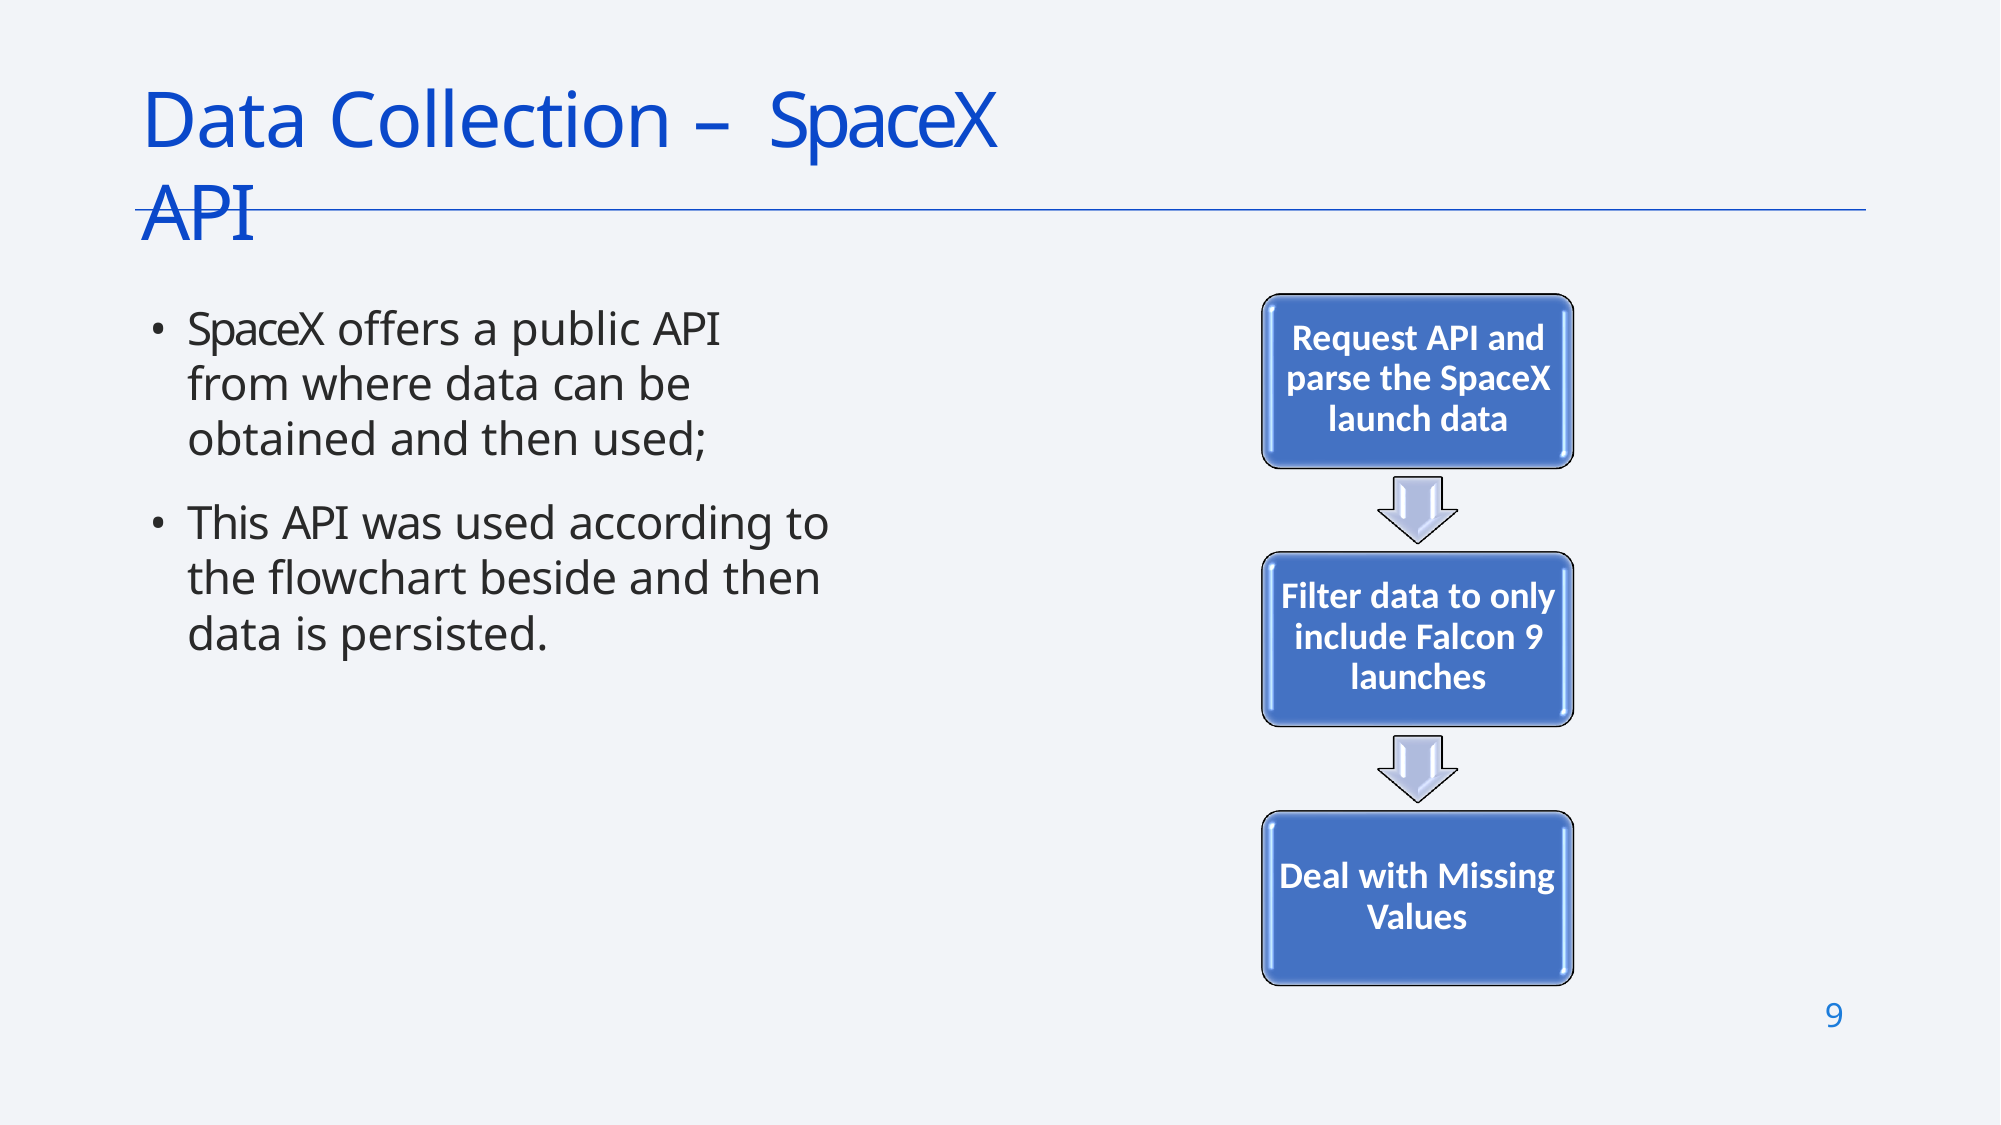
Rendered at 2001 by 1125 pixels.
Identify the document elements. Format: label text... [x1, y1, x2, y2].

slide_number 9 [1818, 1001, 1874, 1125]
text_box SpaceX offers a public API from where data can be obtained and then used; This API was used according to the flowchart beside and then data is persisted. [147, 297, 875, 659]
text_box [1259, 733, 1575, 987]
picture [0, 0, 2000, 1125]
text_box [1259, 475, 1575, 729]
title Data Collection – SpaceX API [139, 68, 1101, 259]
